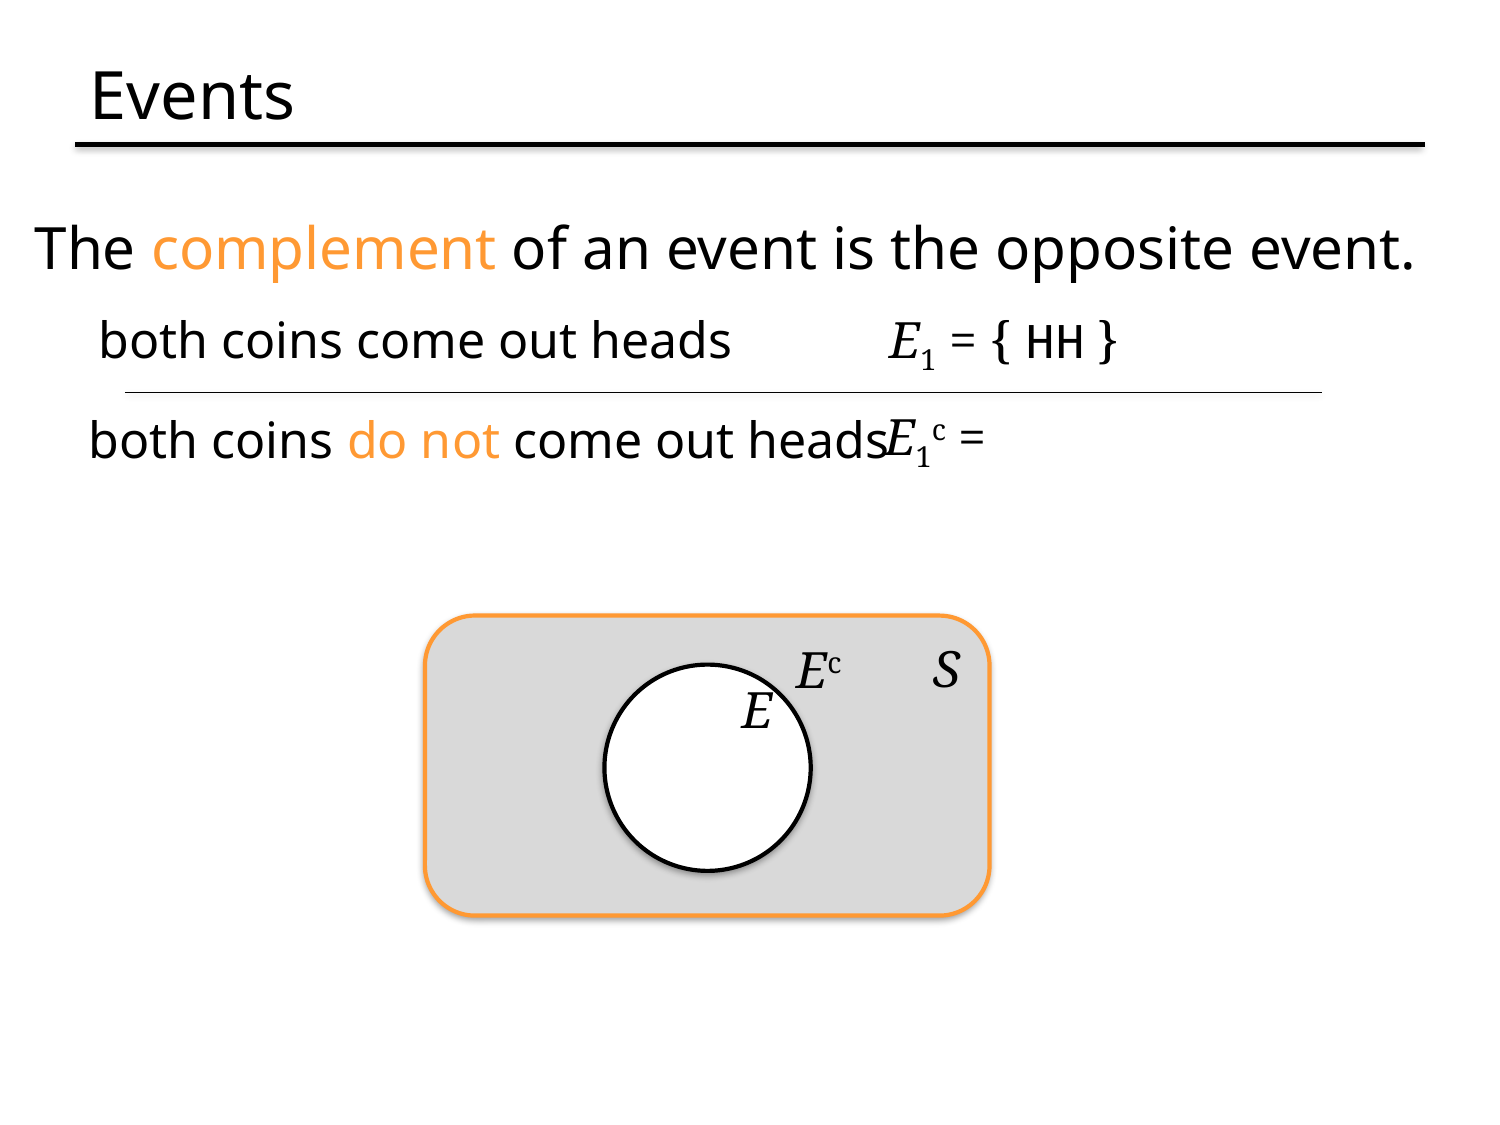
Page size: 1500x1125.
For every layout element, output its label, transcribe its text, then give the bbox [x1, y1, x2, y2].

text_box [602, 662, 813, 873]
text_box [108, 392, 1323, 477]
text_box E [726, 670, 788, 746]
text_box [108, 300, 1144, 377]
text_box S [422, 613, 992, 918]
text_box Ec [781, 630, 857, 706]
text_box The complement of an event is the opposite event. [19, 203, 1432, 289]
title Events [75, 45, 1425, 145]
